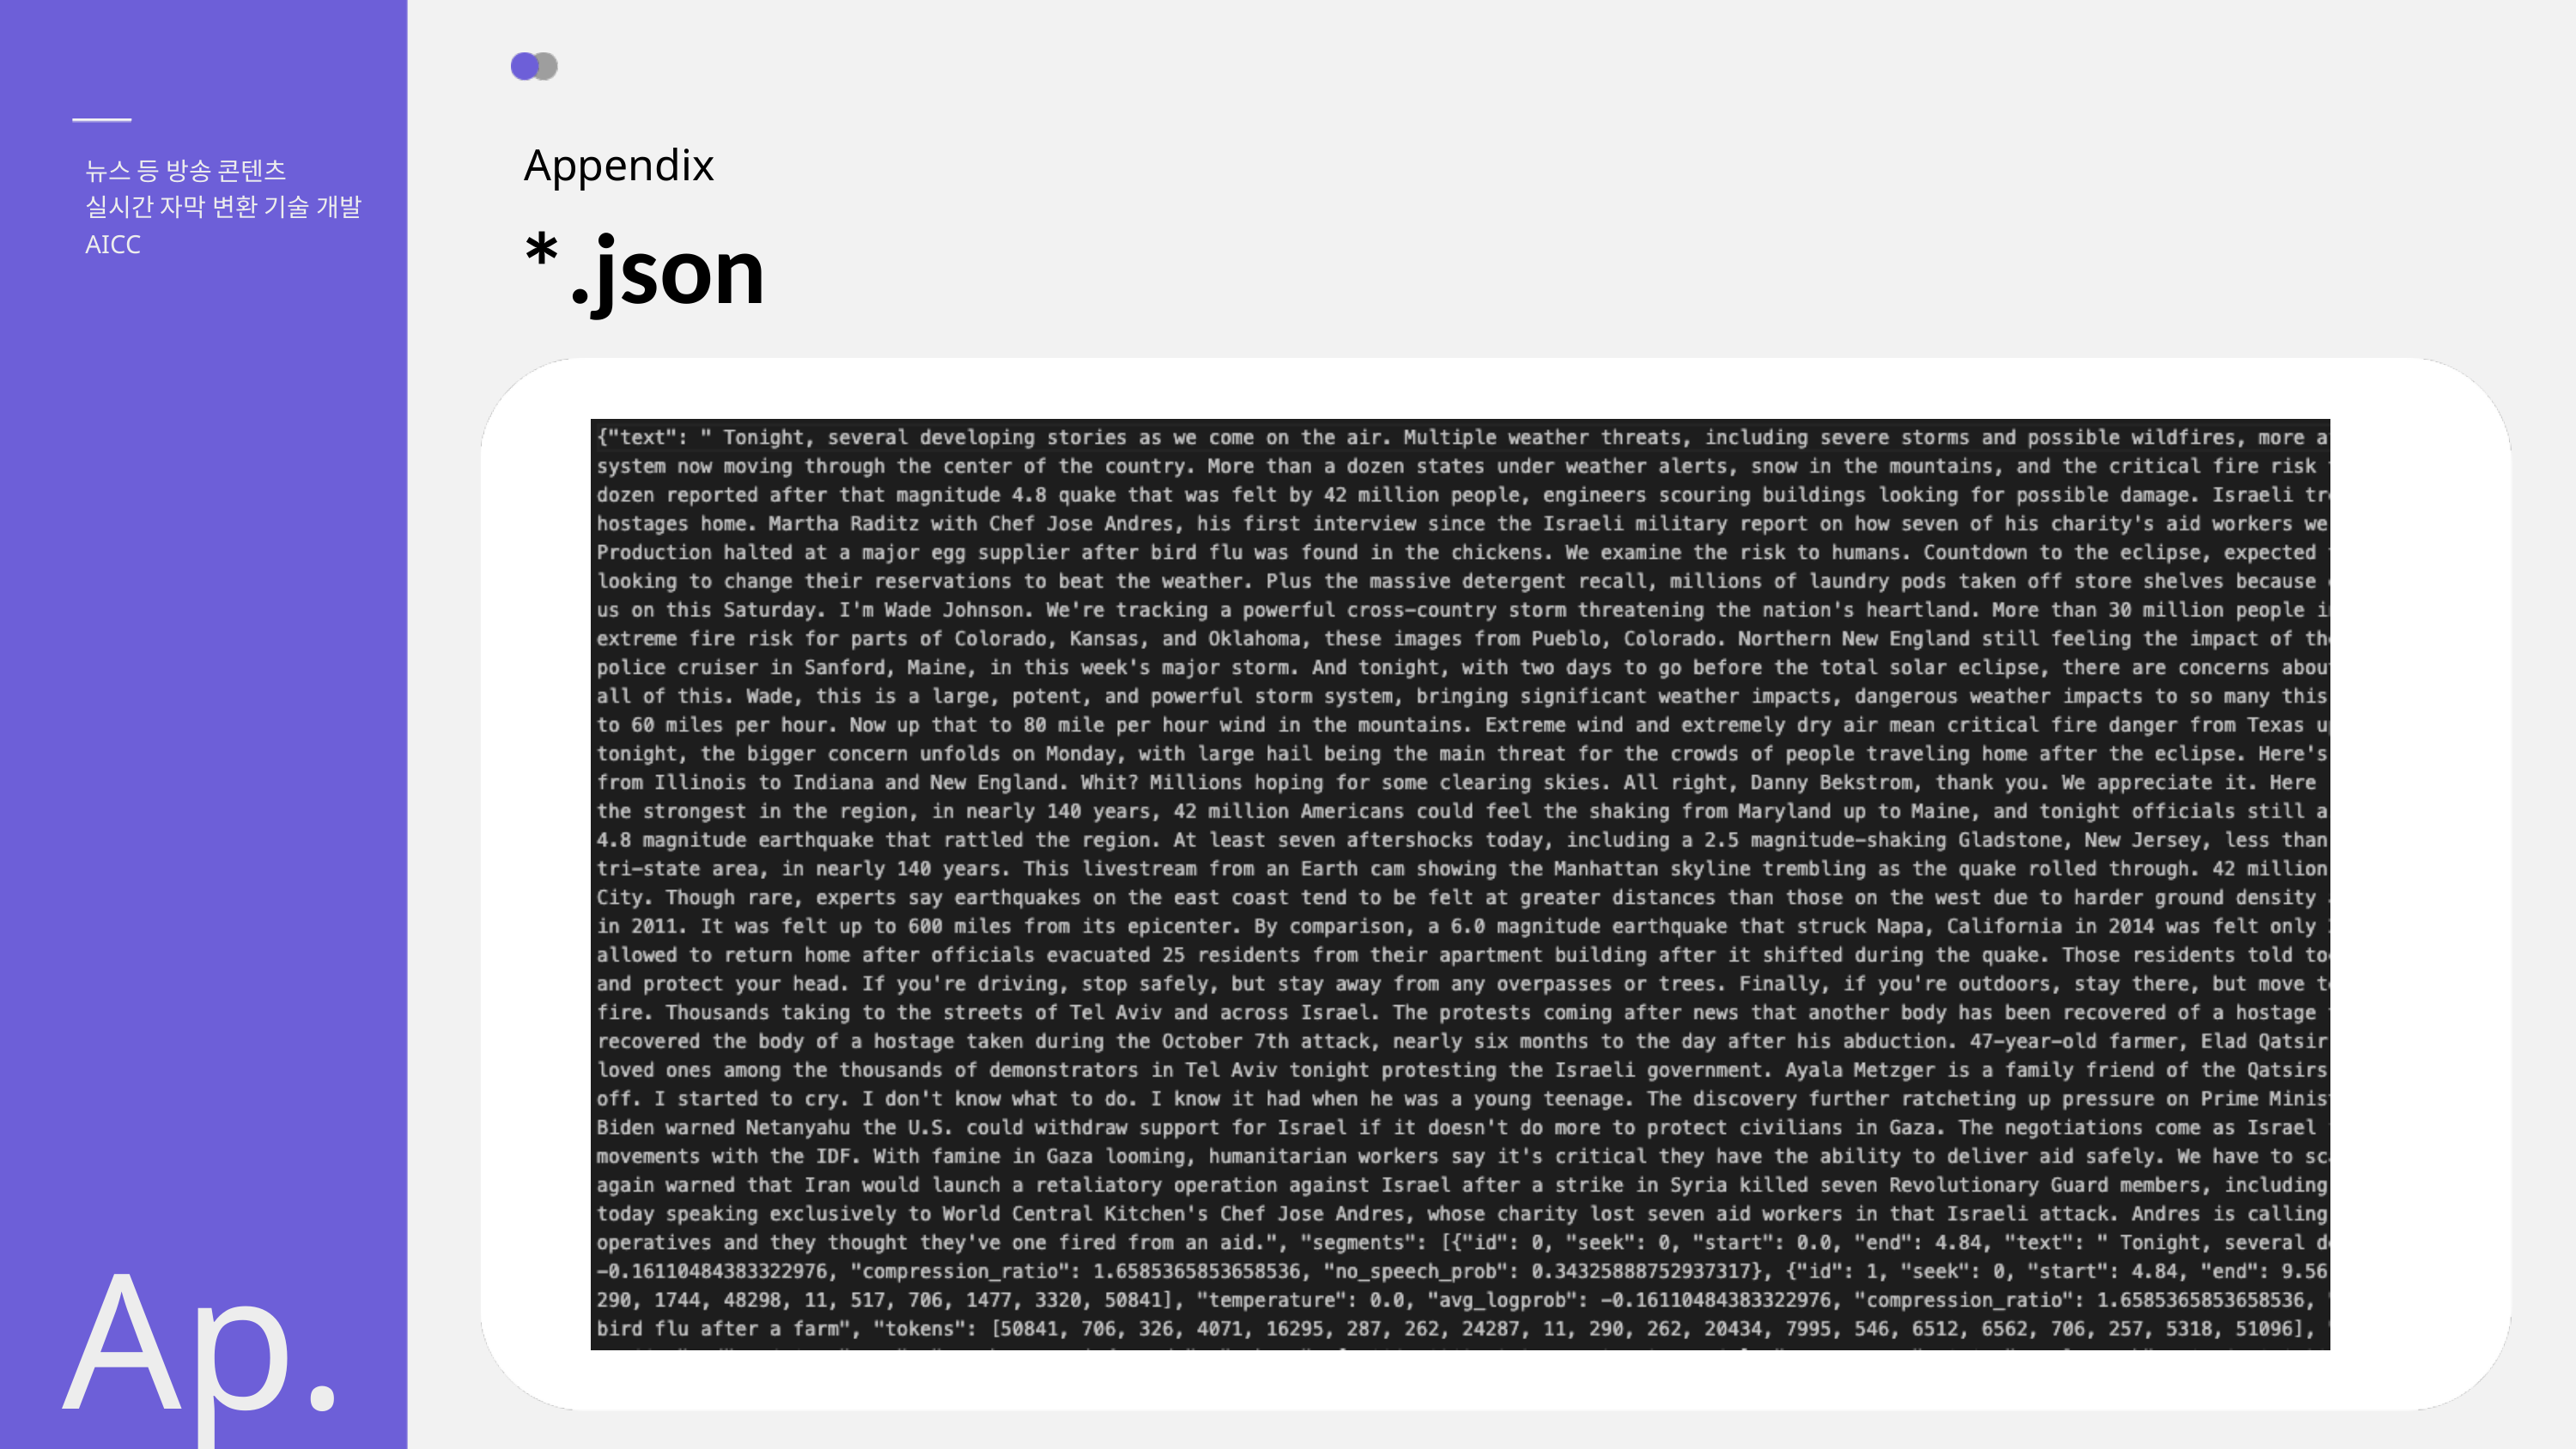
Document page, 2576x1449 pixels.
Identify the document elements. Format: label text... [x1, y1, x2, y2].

text_box [0, 0, 408, 1449]
text_box Appendix [524, 128, 2397, 179]
text_box Ap. [62, 1176, 491, 1446]
text_box [511, 52, 540, 82]
text_box [72, 118, 133, 123]
text_box [540, 52, 559, 82]
picture [591, 419, 2330, 1350]
text_box AICC [85, 222, 501, 259]
text_box 뉴스 등 방송 콘텐츠 실시간 자막 변환 기술 개발 [85, 149, 524, 221]
text_box [480, 358, 2512, 1411]
text_box *.json [517, 179, 2576, 324]
